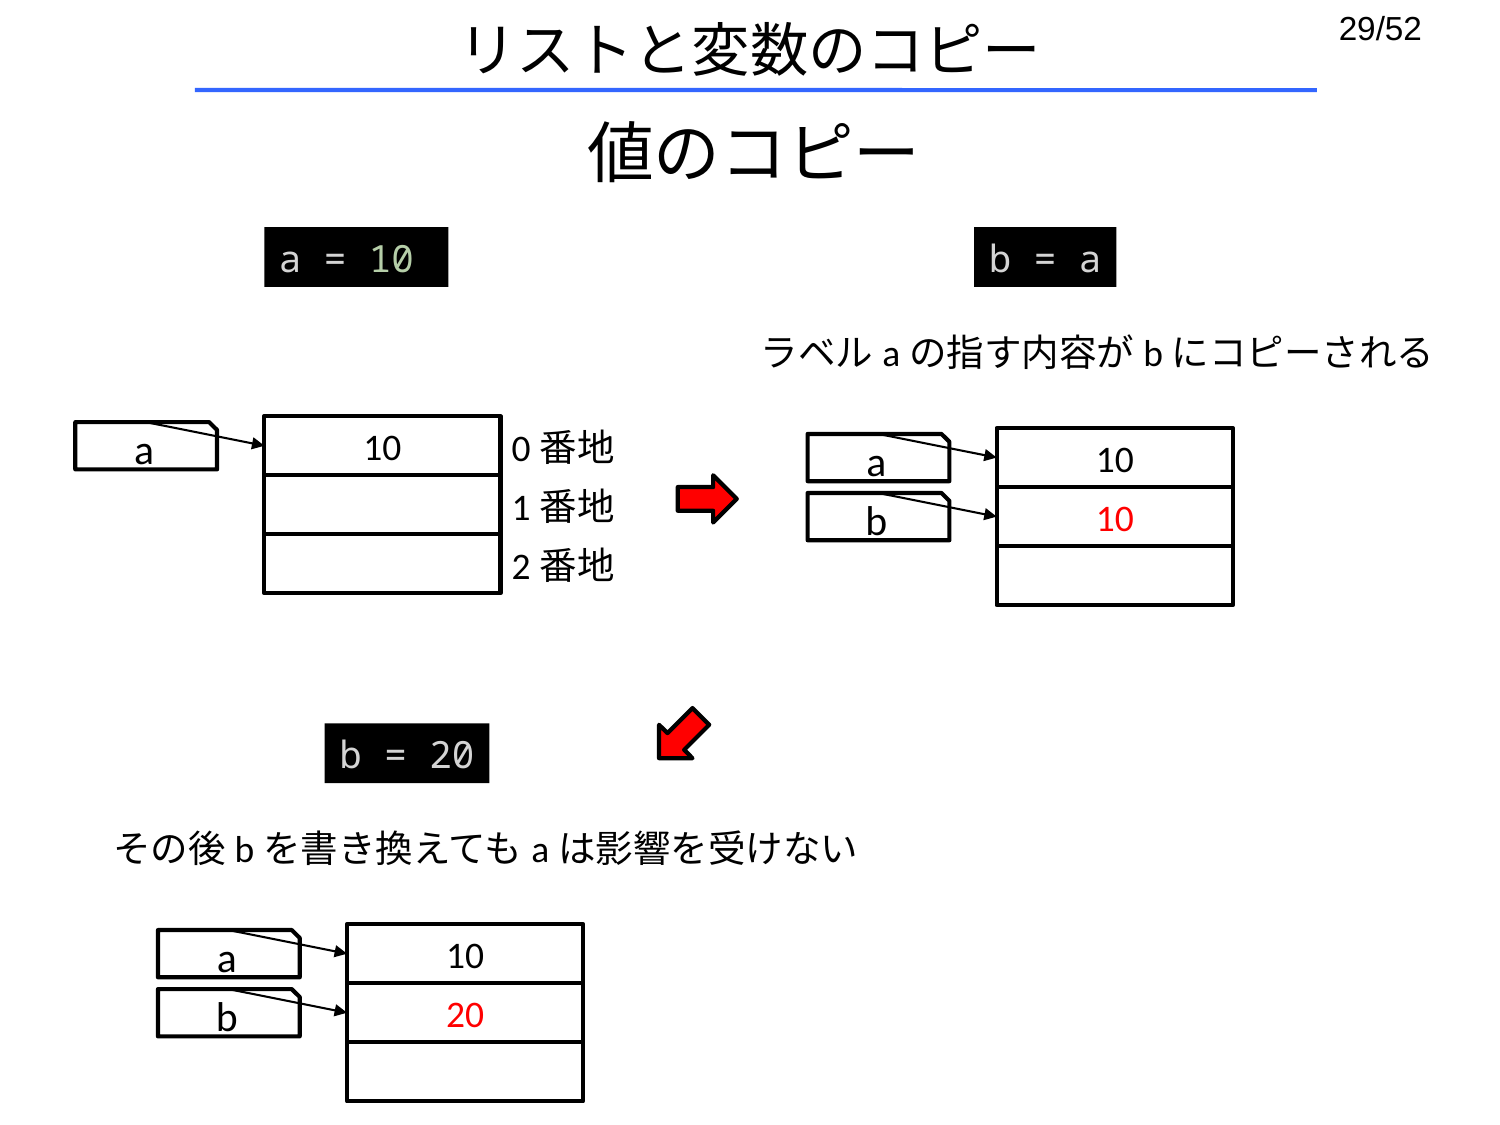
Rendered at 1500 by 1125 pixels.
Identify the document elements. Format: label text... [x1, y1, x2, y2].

text_box 値のコピー [572, 103, 936, 198]
text_box 10 [995, 485, 1235, 545]
text_box [262, 532, 496, 595]
text_box 10 [995, 426, 1235, 486]
text_box 0番地 [496, 416, 630, 475]
text_box a [155, 927, 302, 980]
text_box [262, 473, 496, 532]
text_box [995, 544, 1235, 607]
text_box a [805, 431, 952, 484]
text_box a [73, 420, 220, 472]
text_box その後bを書き換えてもaは影響を受けない [98, 817, 874, 878]
text_box b = a [974, 227, 1117, 287]
text_box 1番地 [496, 475, 630, 534]
text_box a = 10 [264, 227, 449, 287]
title リストと変数のコピー [0, 5, 1500, 91]
text_box [656, 705, 712, 761]
text_box b [805, 490, 952, 543]
text_box 10 [262, 414, 503, 473]
text_box [345, 1040, 585, 1103]
text_box 20 [345, 981, 585, 1040]
text_box 10 [345, 922, 585, 981]
text_box ラベルaの指す内容がbにコピーされる [746, 321, 1450, 382]
text_box [675, 473, 739, 525]
text_box b [155, 987, 302, 1039]
text_box b = 20 [324, 723, 490, 784]
text_box 2番地 [496, 534, 630, 595]
